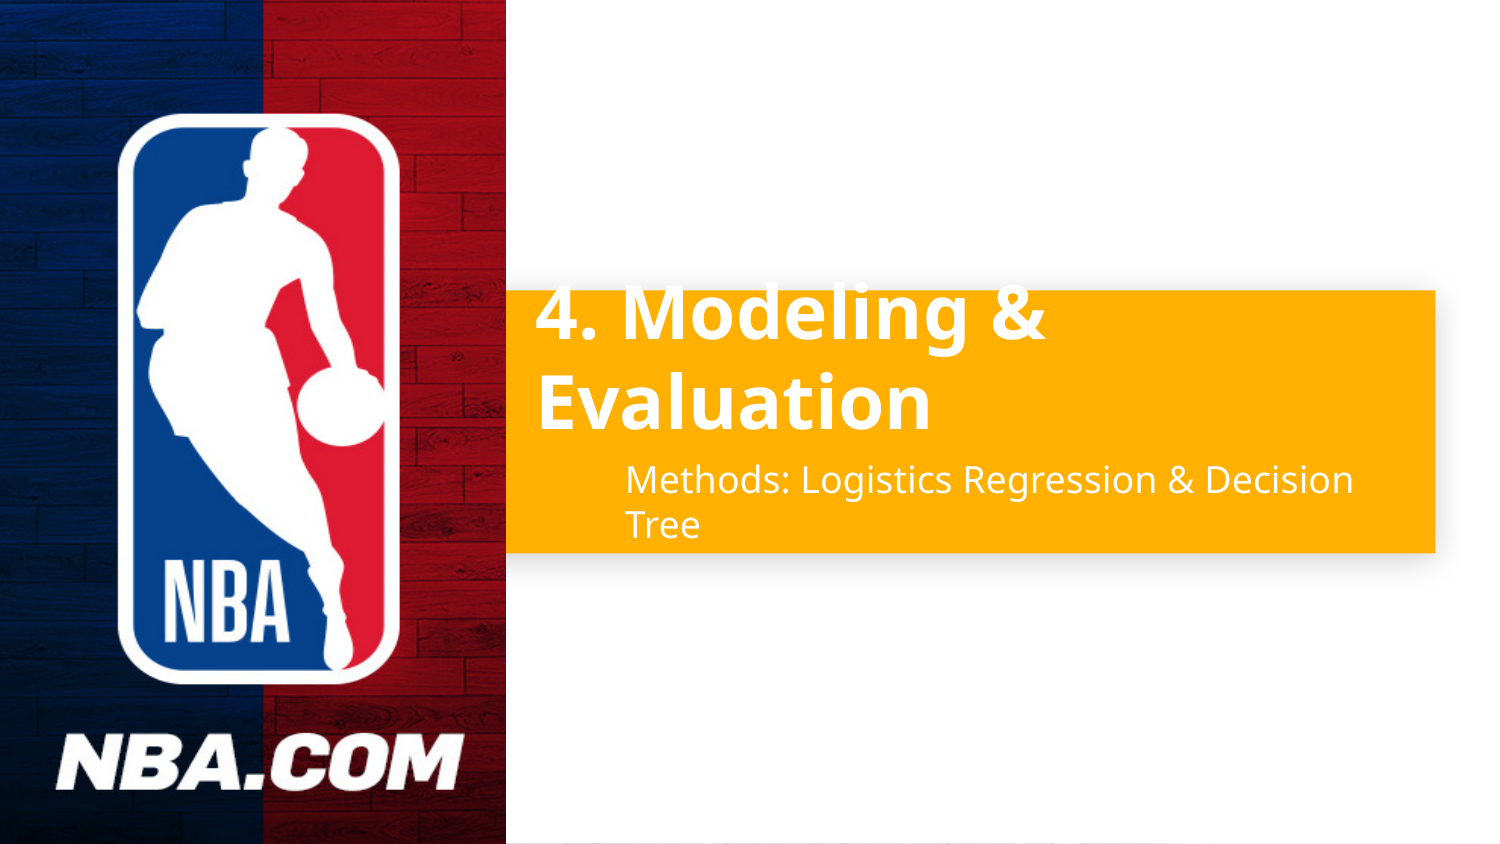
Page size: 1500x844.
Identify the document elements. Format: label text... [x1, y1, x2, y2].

subtitle Methods: Logistics Regression & Decision Tree [609, 440, 1436, 515]
picture [0, 0, 506, 844]
title 4. Modeling & Evaluation [520, 310, 1475, 460]
